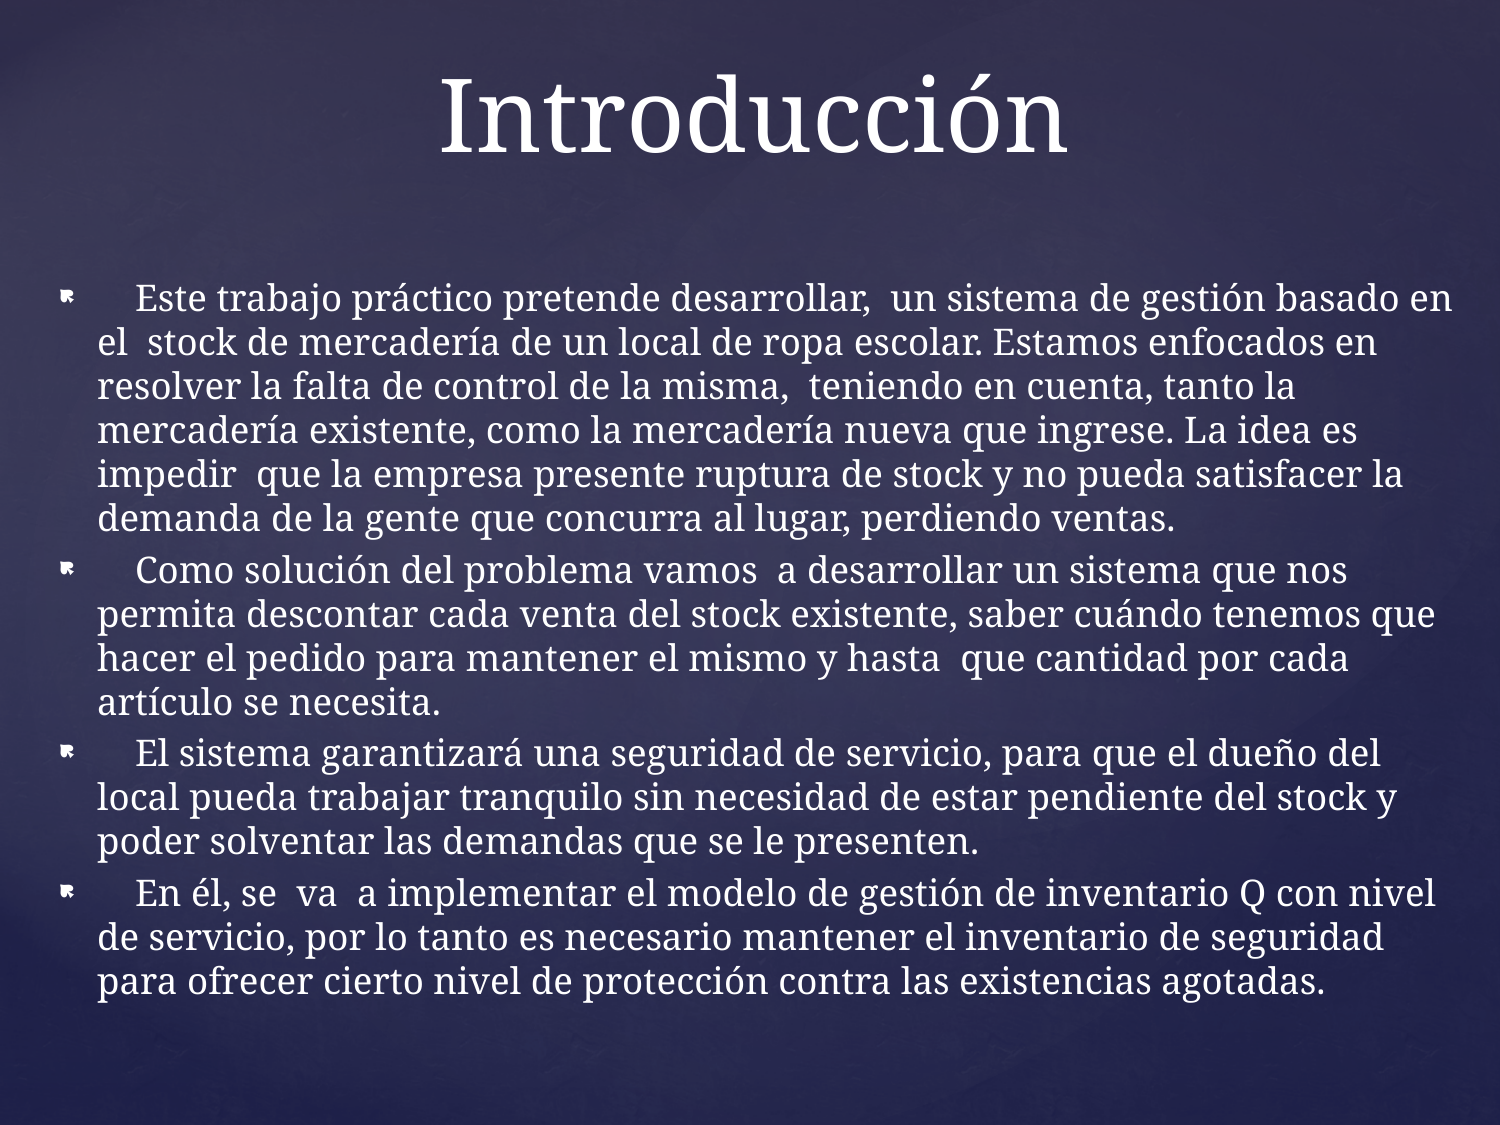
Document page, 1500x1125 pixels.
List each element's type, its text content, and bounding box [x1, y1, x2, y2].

list Este trabajo práctico pretende desarrollar, un sistema de gestión basado en el stock de mercadería de un local de ropa escolar. Estamos enfocados en resolver la falta de control de la misma, teniendo en cuenta, tanto la mercadería existente, como la mercadería nueva que ingrese. La idea es impedir que la empresa presente ruptura de stock y no pueda satisfacer la demanda de la gente que concurra al lugar, perdiendo ventas. Como solución del problema vamos a desarrollar un sistema que nos permita descontar cada venta del stock existente, saber cuándo tenemos que hacer el pedido para mantener el mismo y hasta que cantidad por cada artículo se necesita. El sistema garantizará una seguridad de servicio, para que el dueño del local pueda trabajar tranquilo sin necesidad de estar pendiente del stock y poder solventar las demandas que se le presenten. En él, se va a implementar el modelo de gestión de inventario Q con nivel de servicio, por lo tanto es necesario mantener el inventario de seguridad para ofrecer cierto nivel de protección contra las existencias agotadas. [41, 267, 1471, 1012]
title Introducción [135, 30, 1374, 181]
